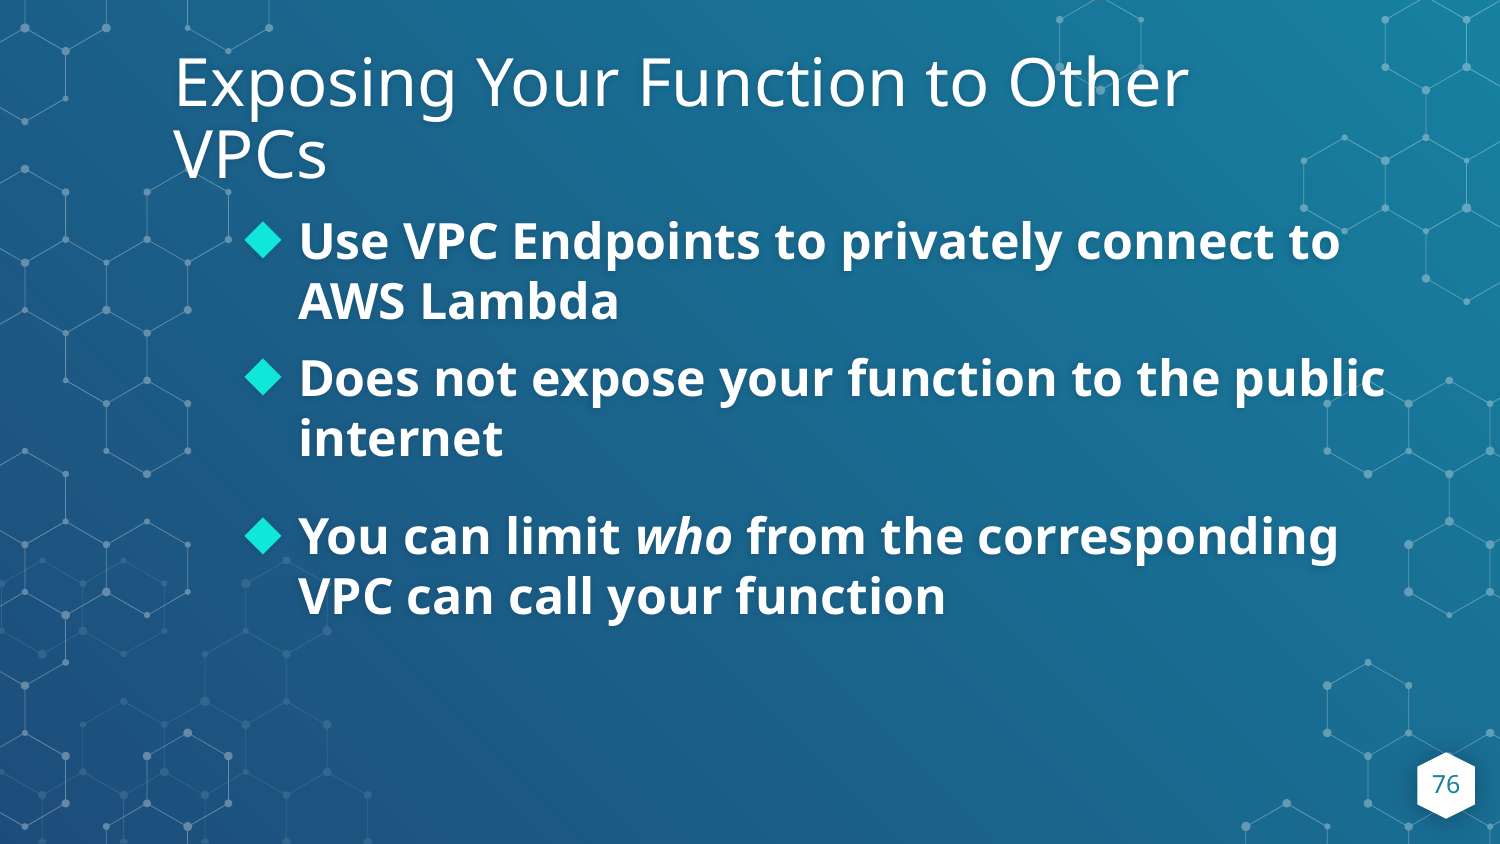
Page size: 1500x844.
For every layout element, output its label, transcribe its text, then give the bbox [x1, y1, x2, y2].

list Does not expose your function to the public internet [223, 346, 1443, 504]
slide_number ‹#› [1417, 752, 1475, 819]
list You can limit who from the corresponding VPC can call your function [223, 504, 1443, 638]
title Exposing Your Function to Other VPCs [174, 92, 1359, 150]
list Use VPC Endpoints to privately connect to AWS Lambda [223, 209, 1443, 277]
